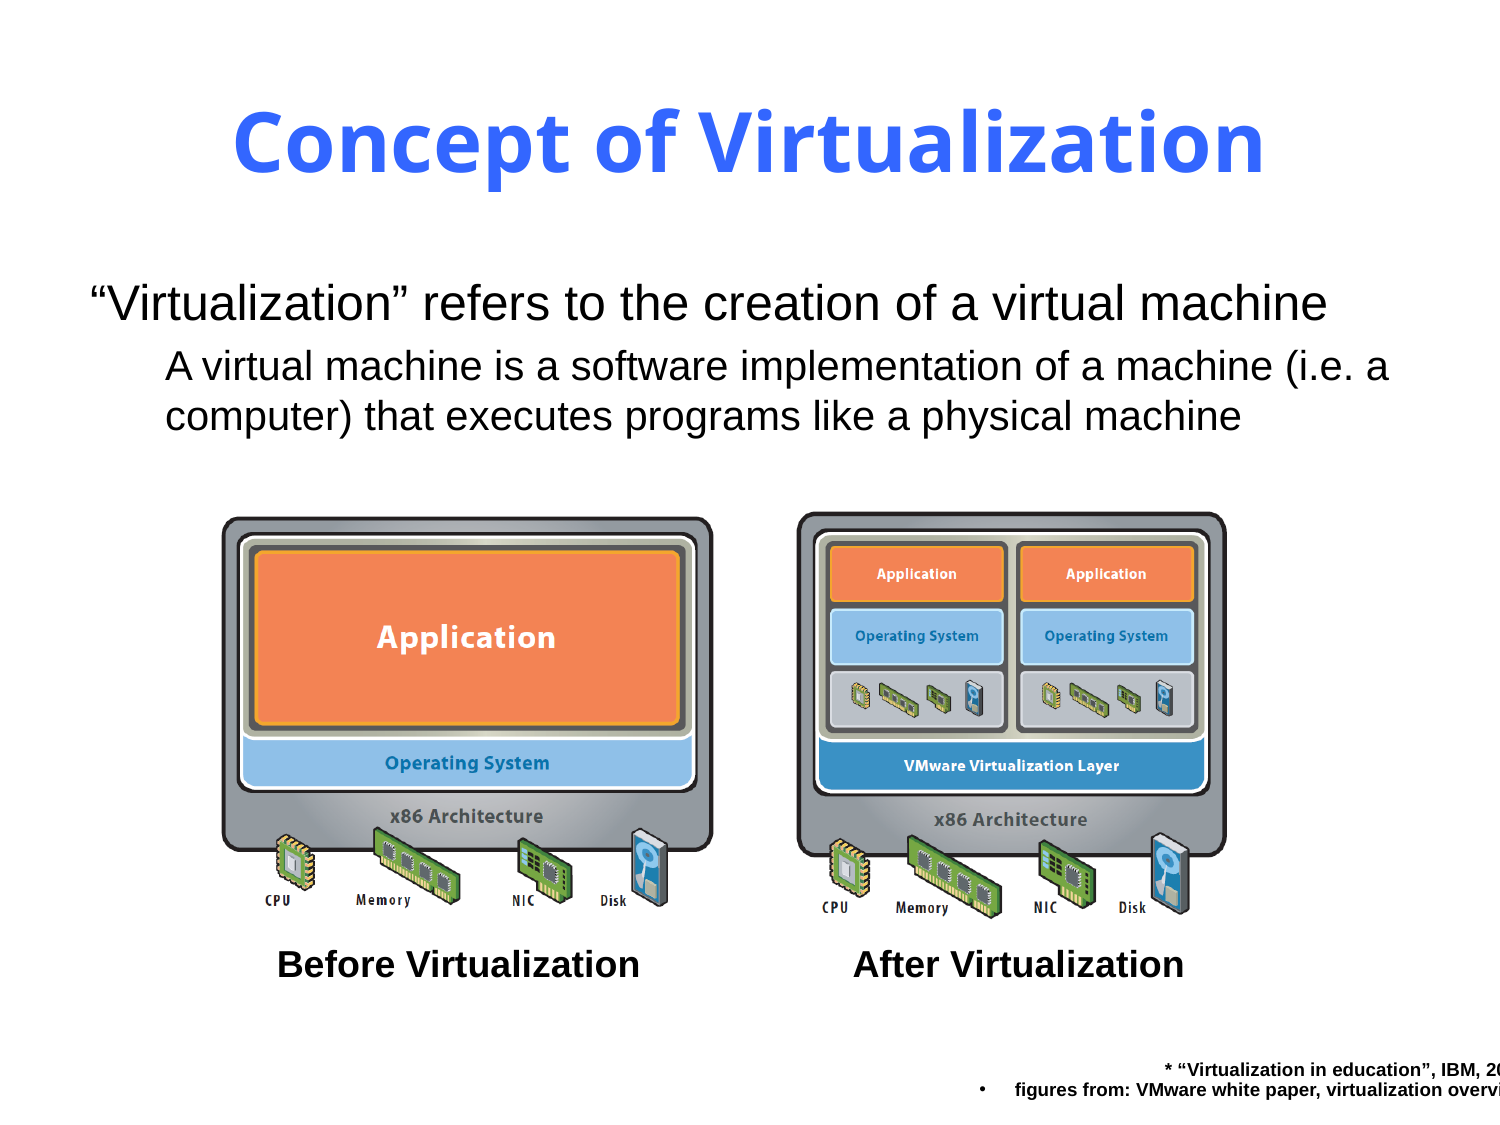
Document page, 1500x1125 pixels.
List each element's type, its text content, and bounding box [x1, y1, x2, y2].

picture [190, 491, 1290, 949]
title Concept of Virtualization [75, 45, 1425, 233]
list “Virtualization” refers to the creation of a virtual machine A virtual machine is a software implementation of a machine (i.e. a computer) that executes programs like a physical machine [75, 262, 1425, 1005]
text_box After Virtualization [837, 957, 1200, 993]
text_box Before Virtualization [262, 944, 656, 993]
text_box * “Virtualization in education”, IBM, 2007 figures from: VMware white paper, virtualization overview [889, 1052, 1500, 1108]
